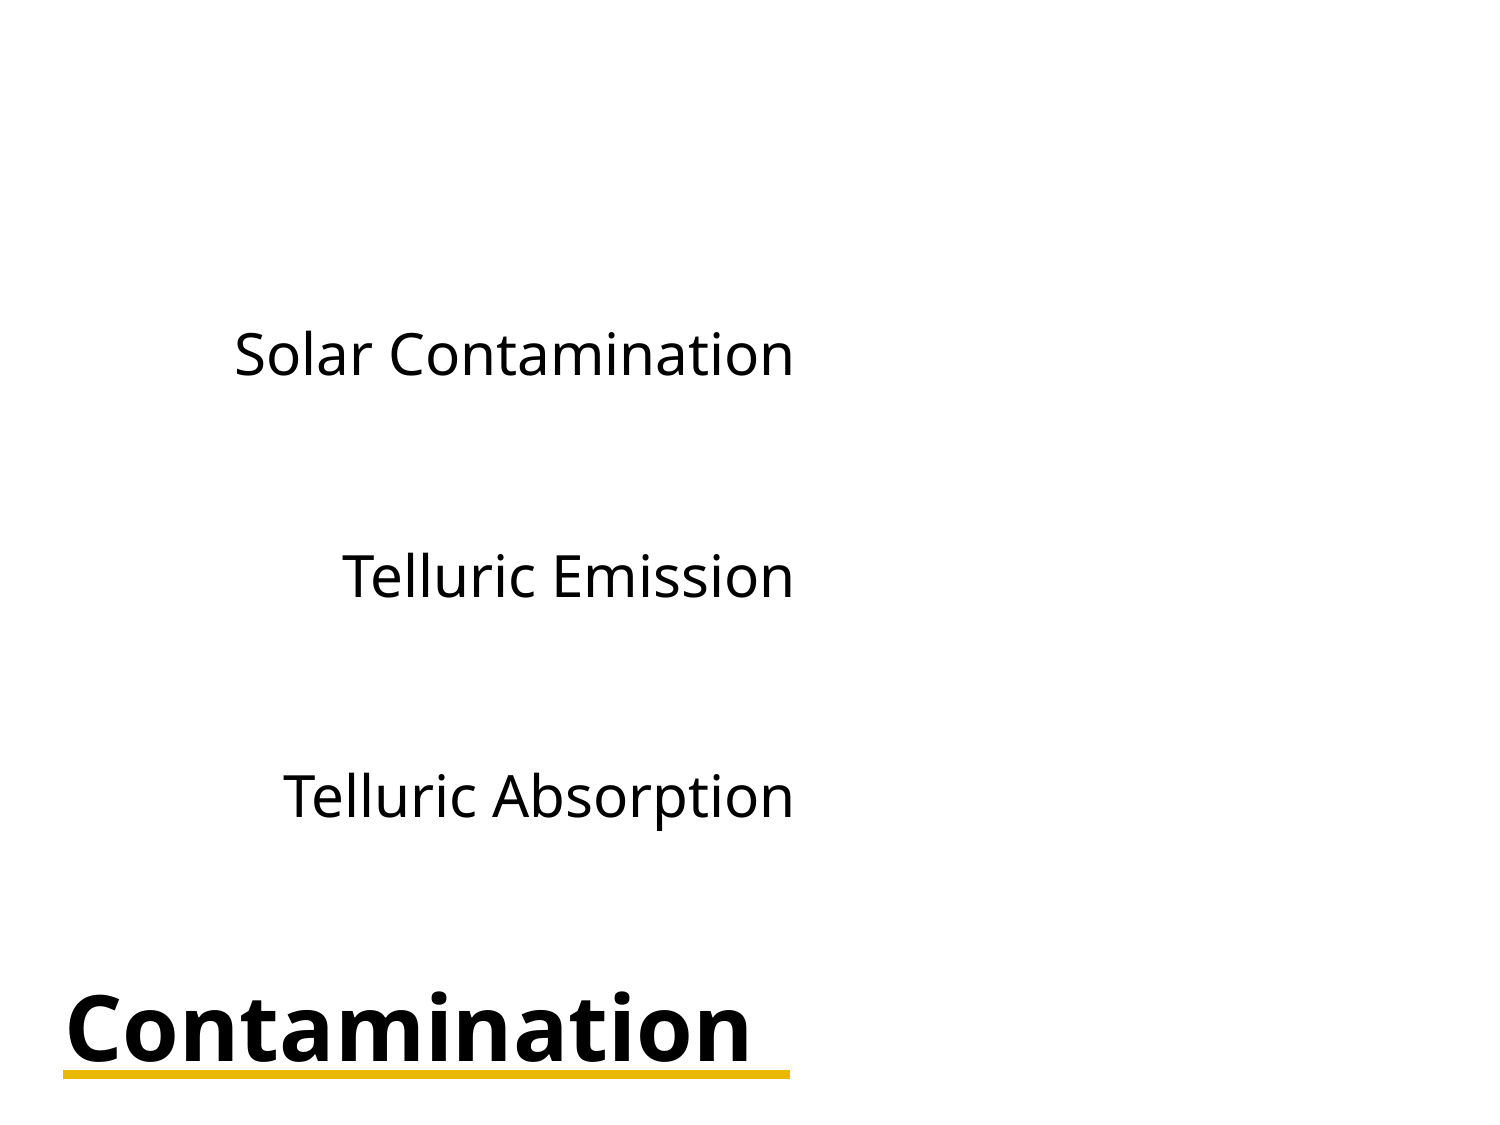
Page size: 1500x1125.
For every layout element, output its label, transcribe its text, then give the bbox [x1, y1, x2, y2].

text_box Solar Contamination [121, 309, 811, 395]
text_box Telluric Emission [212, 531, 811, 617]
text_box Contamination [49, 962, 904, 1088]
text_box Telluric Absorption [176, 751, 811, 837]
